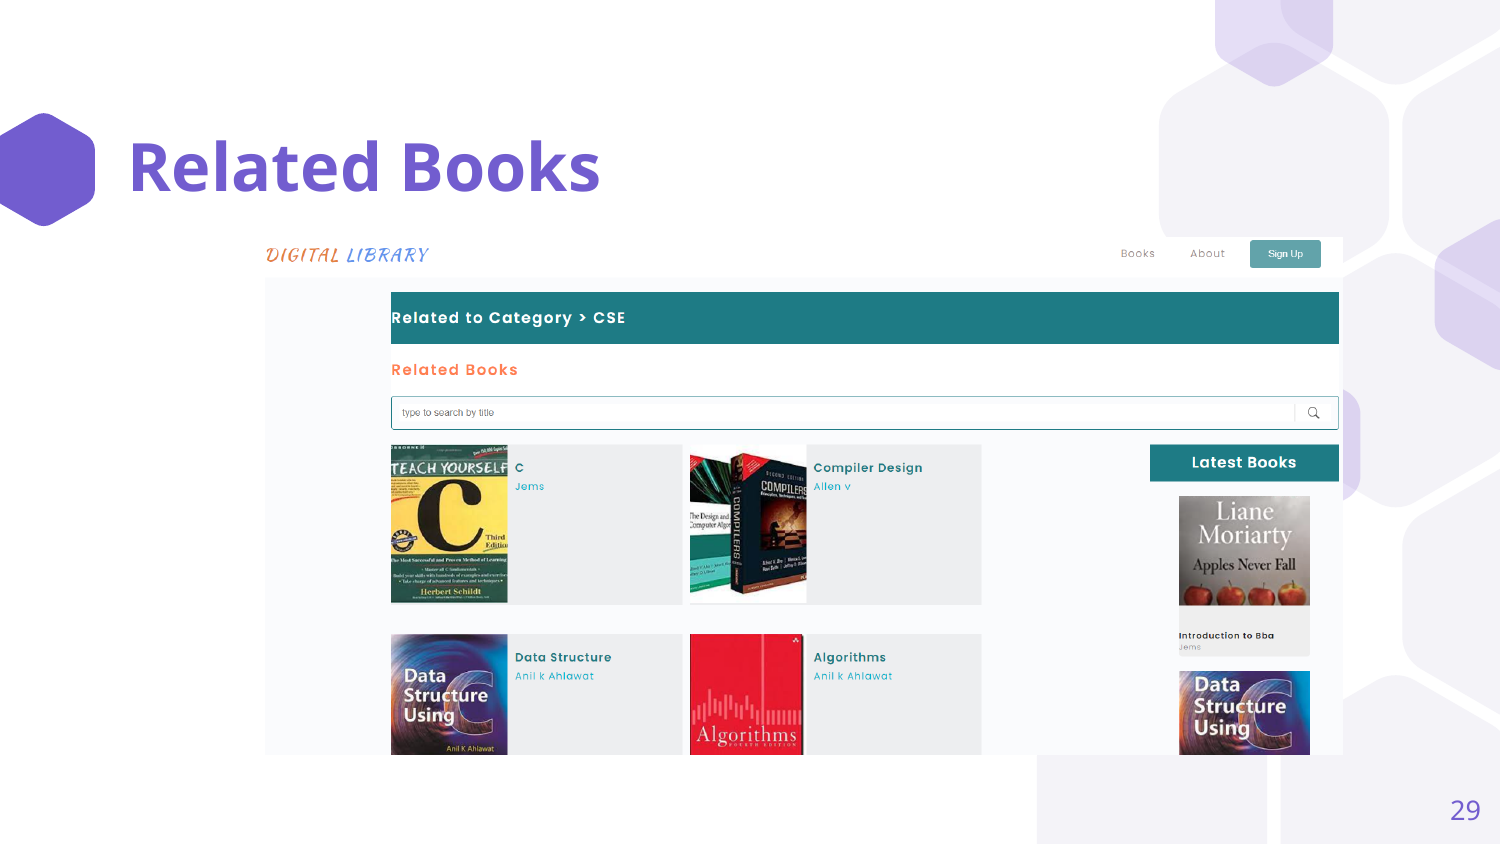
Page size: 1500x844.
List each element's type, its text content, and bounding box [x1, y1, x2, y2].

slide_number 29 [1391, 779, 1482, 844]
picture [264, 237, 1344, 756]
title Related Books [127, 137, 1114, 203]
